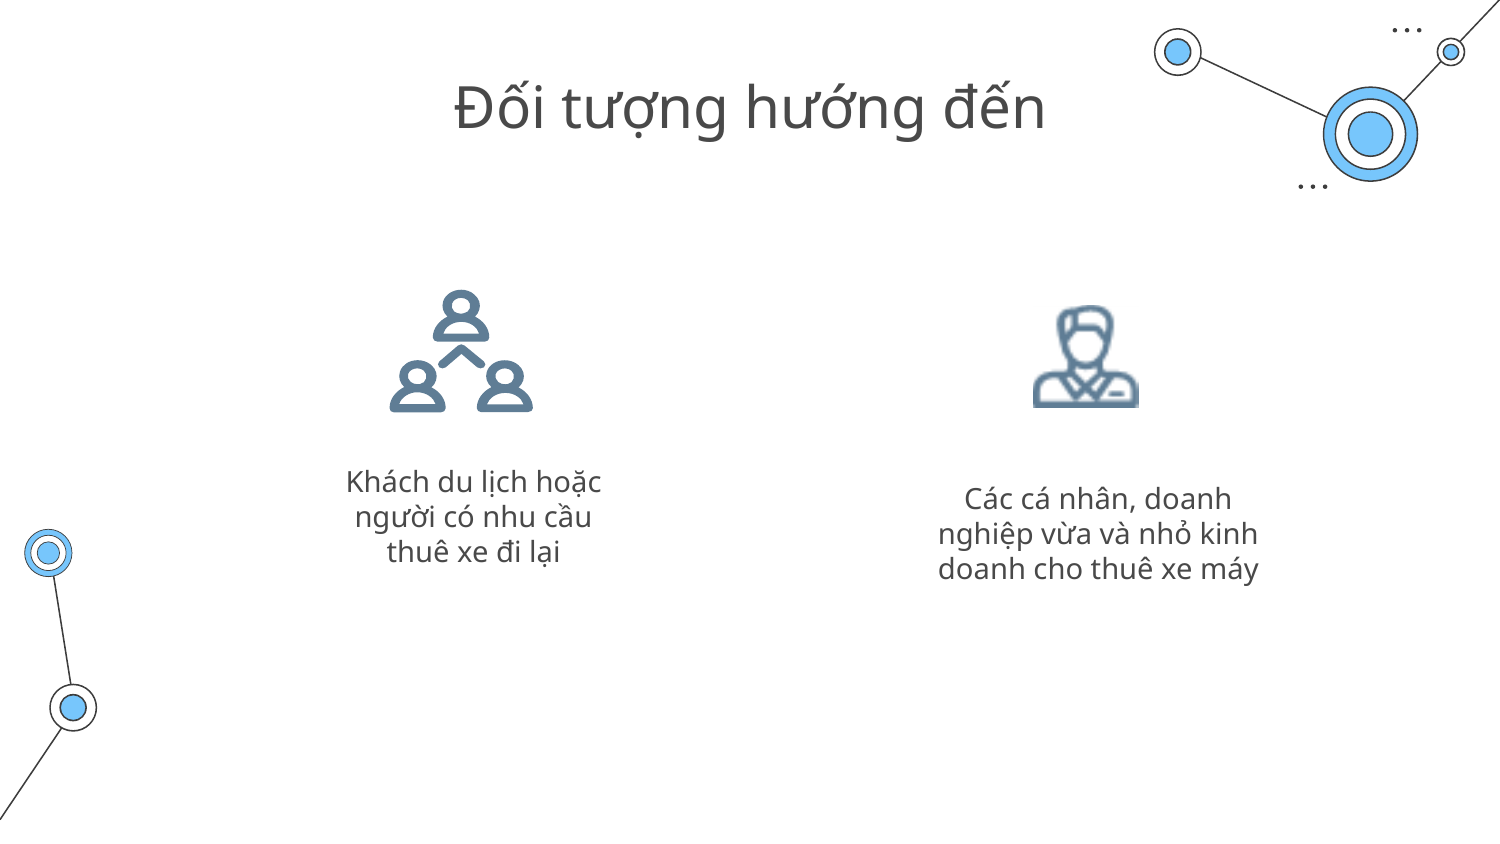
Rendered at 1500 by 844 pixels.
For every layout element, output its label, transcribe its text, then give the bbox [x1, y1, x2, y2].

title Đối tượng hướng đến [415, 55, 1086, 150]
text_box Các cá nhân, doanh nghiệp vừa và nhỏ kinh doanh cho thuê xe máy [876, 483, 1296, 583]
text_box Khách du lịch hoặc người có nhu cầu thuê xe đi lại [288, 483, 634, 583]
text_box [389, 289, 534, 413]
picture [1033, 305, 1139, 408]
